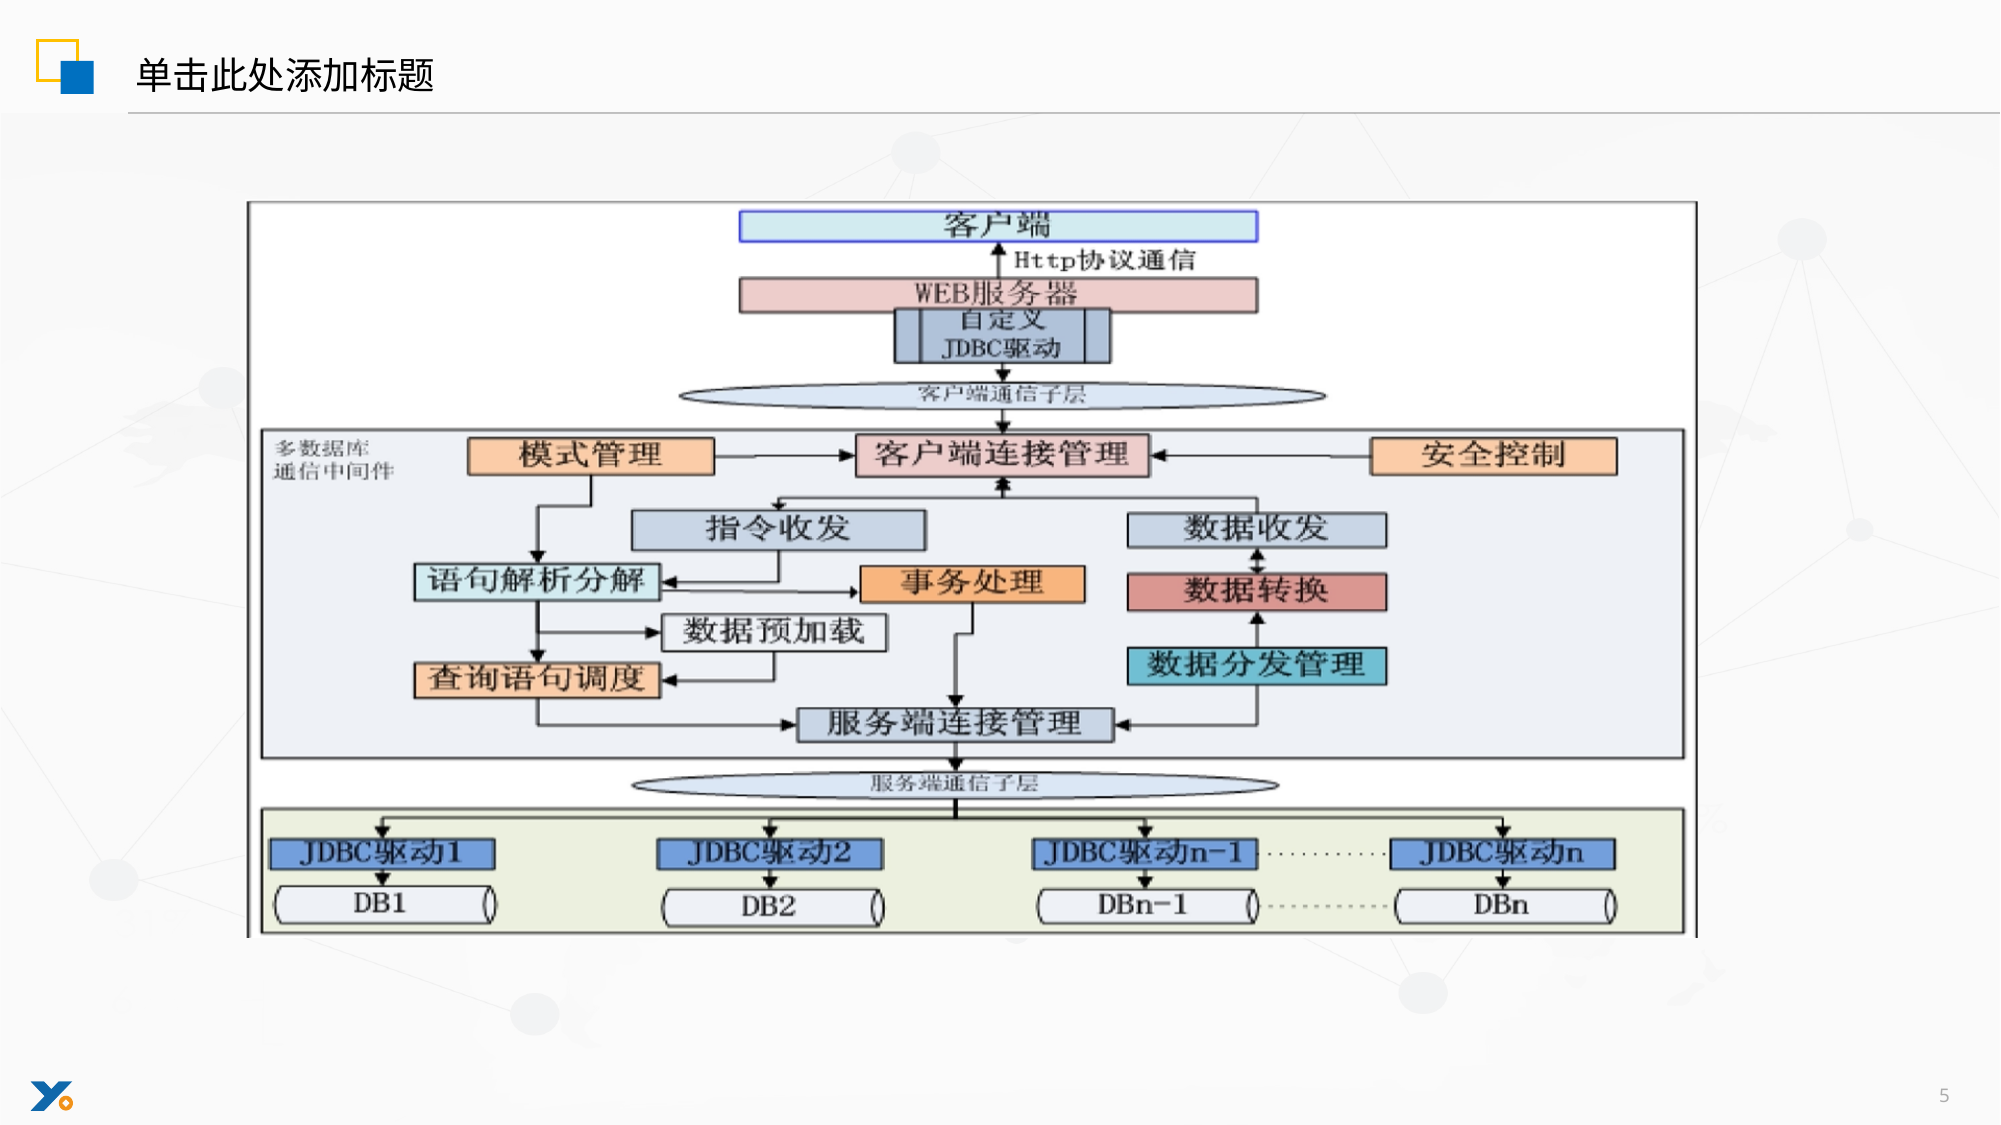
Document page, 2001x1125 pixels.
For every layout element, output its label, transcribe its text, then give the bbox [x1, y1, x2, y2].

picture [30, 1081, 78, 1112]
picture [245, 199, 1698, 938]
text_box 单击此处添加标题 [127, 44, 1900, 106]
